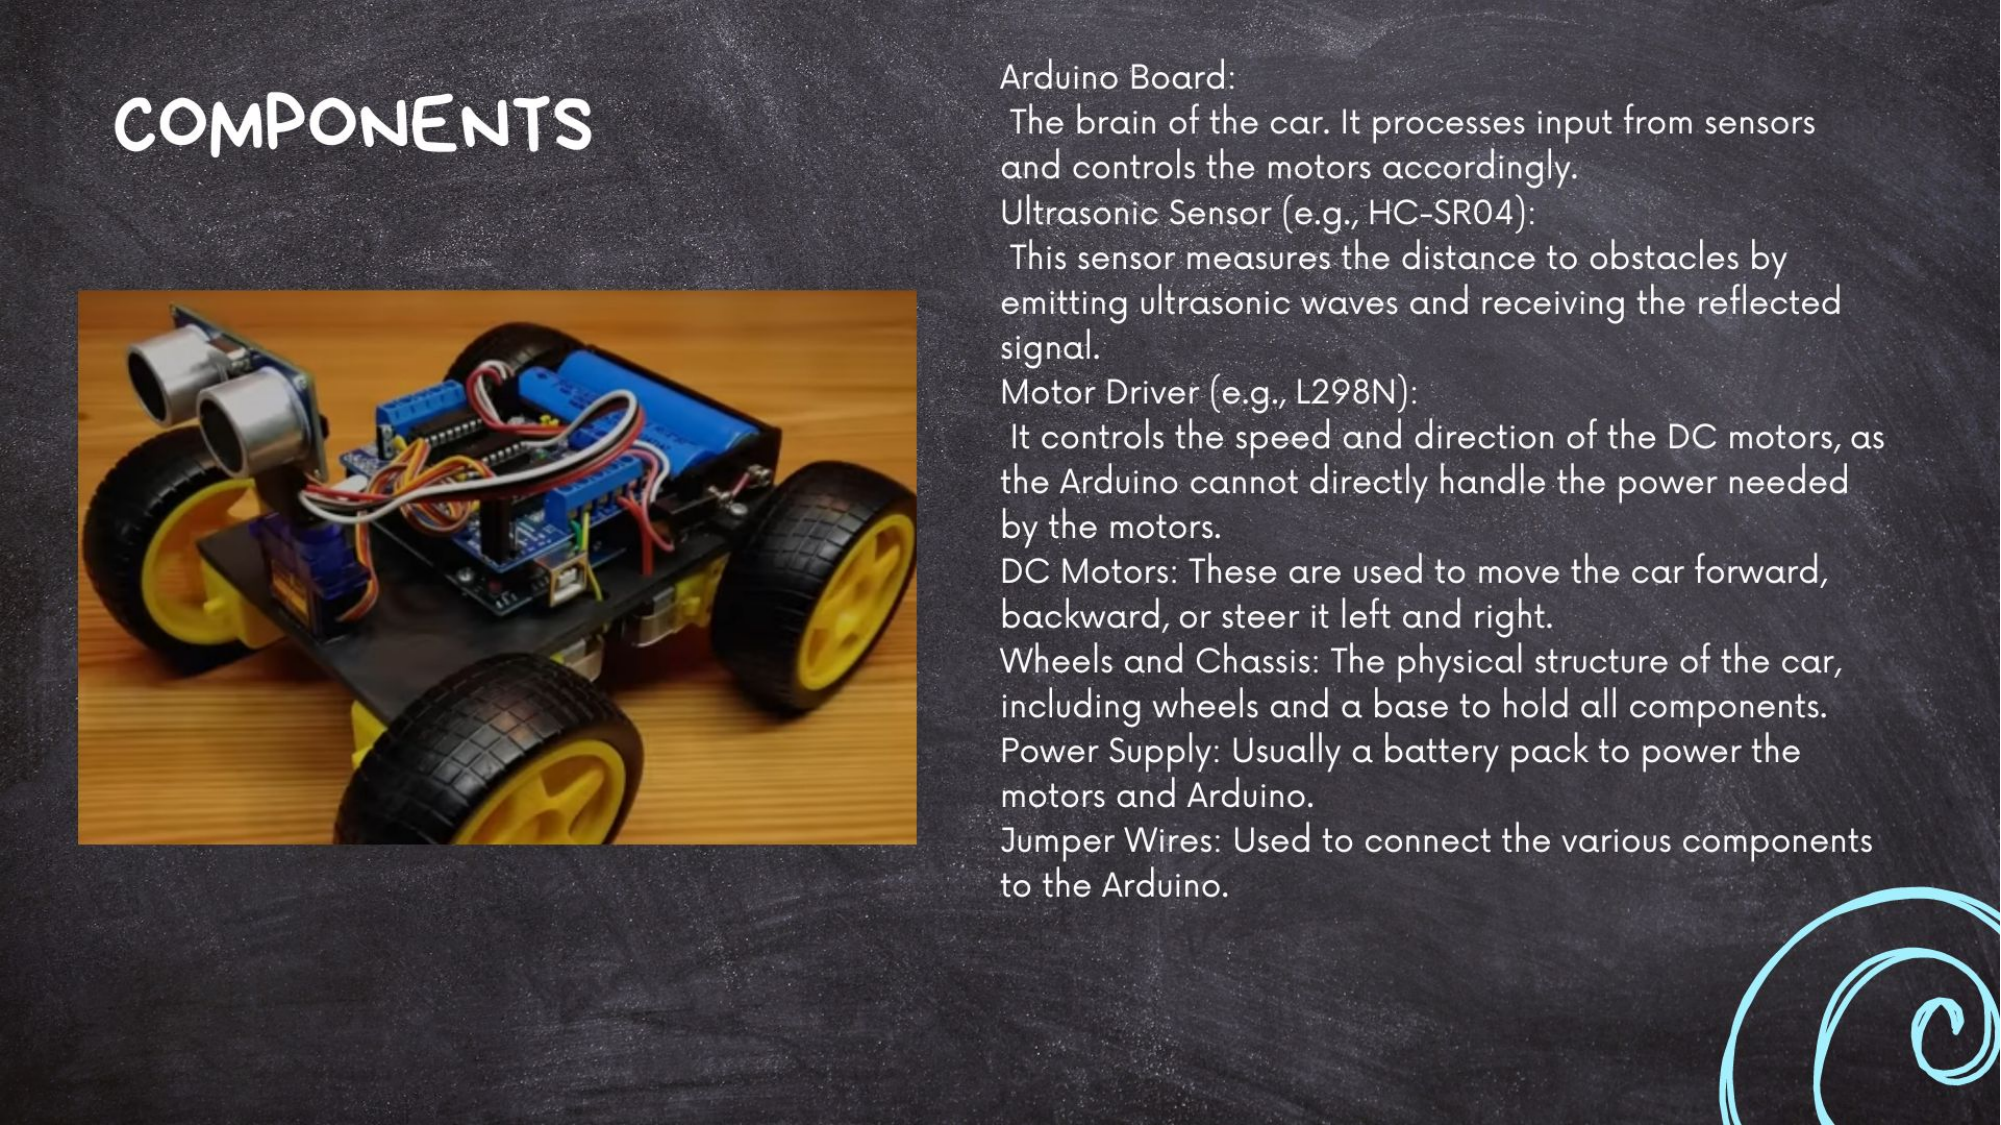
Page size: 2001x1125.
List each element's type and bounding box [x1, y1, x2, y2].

list [0, 0, 2000, 1125]
